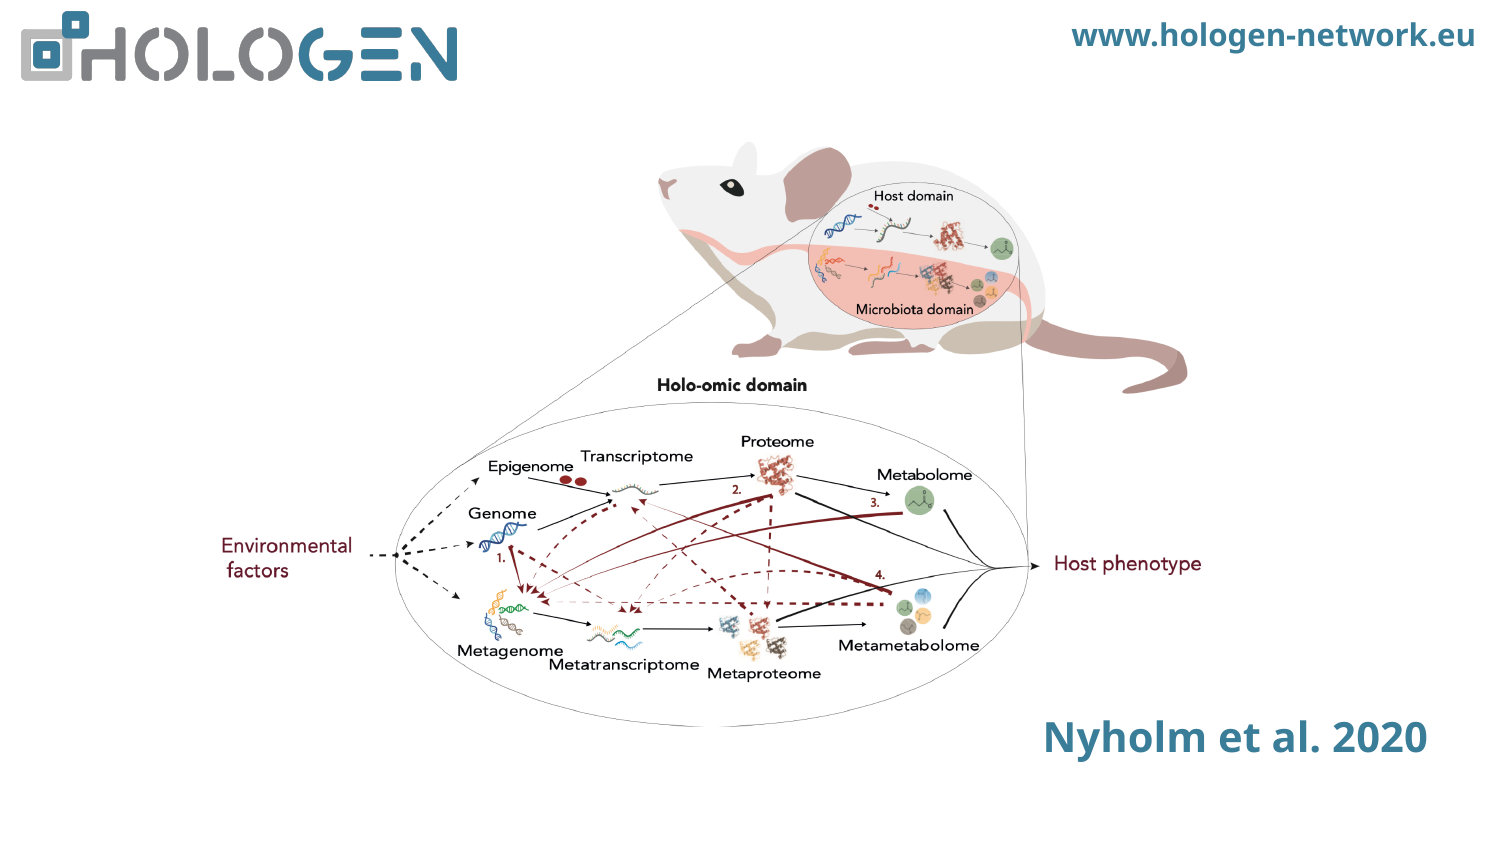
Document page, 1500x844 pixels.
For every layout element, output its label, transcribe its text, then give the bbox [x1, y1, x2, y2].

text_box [138, 118, 1226, 740]
picture [21, 11, 457, 82]
text_box www.hologen-network.eu [871, 0, 1500, 68]
text_box Nyholm et al. 2020 [1027, 695, 1462, 826]
